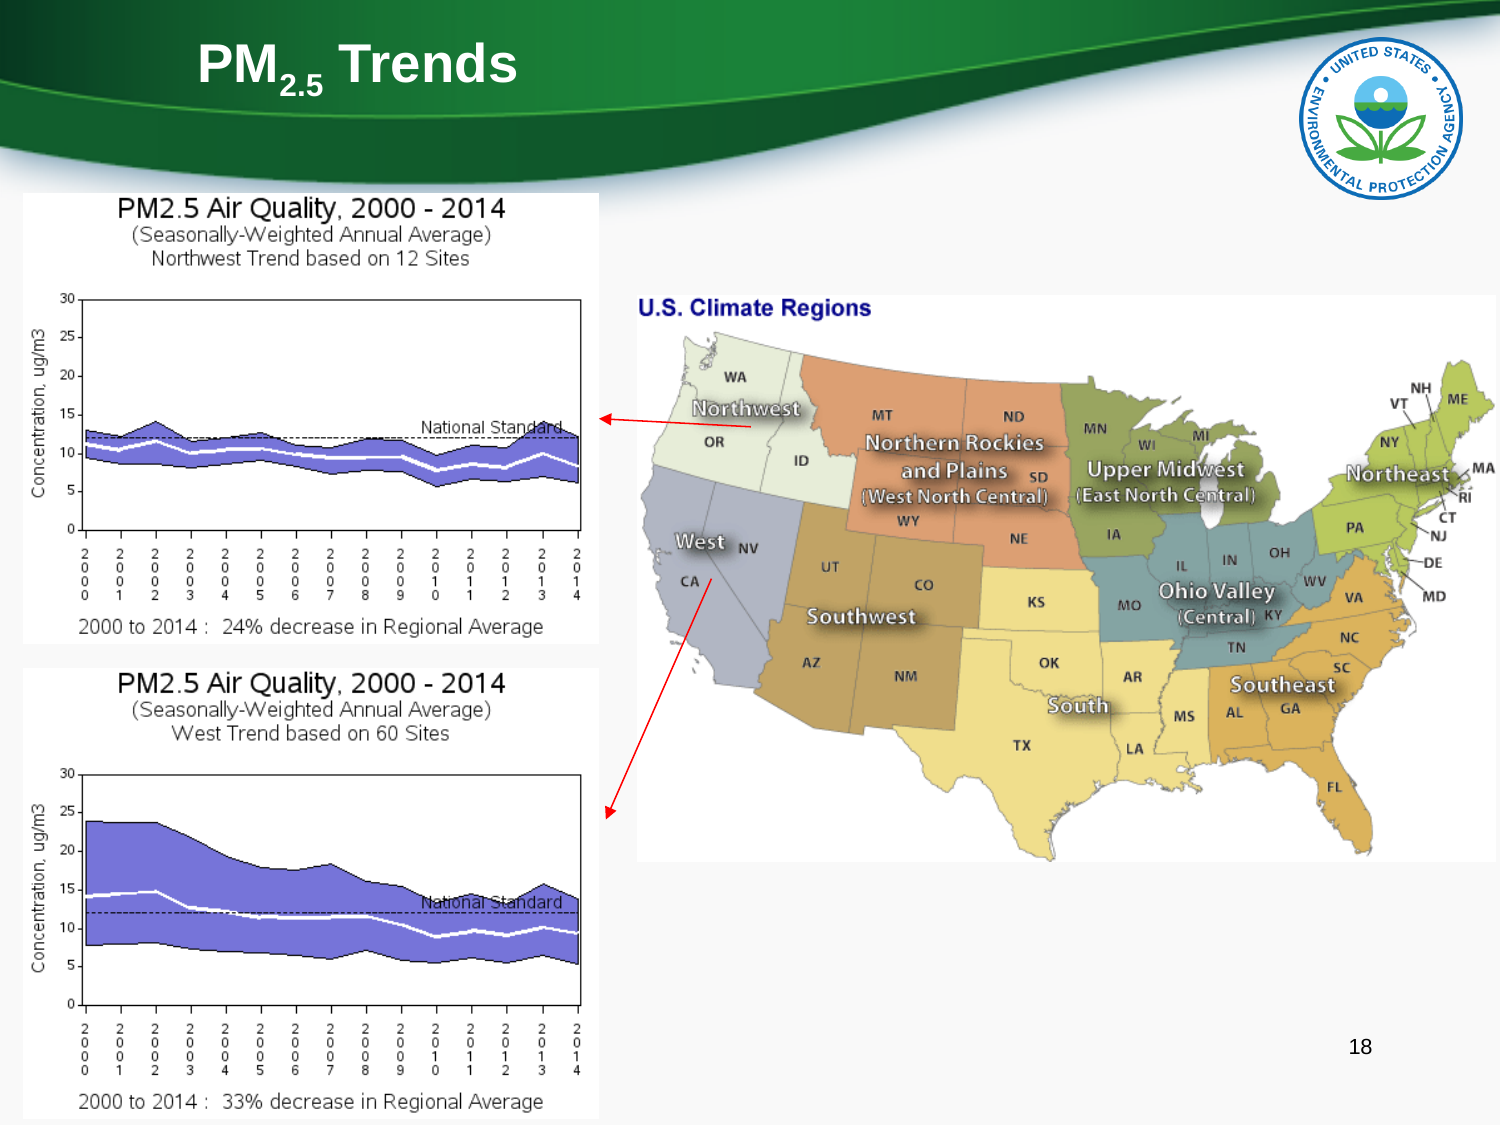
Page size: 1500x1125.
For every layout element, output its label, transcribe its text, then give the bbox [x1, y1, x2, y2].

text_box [605, 578, 712, 820]
picture [0, 0, 1500, 1125]
slide_number 18 [1074, 1024, 1388, 1101]
text_box PM2.5 Trends [101, 20, 615, 143]
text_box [598, 418, 752, 427]
